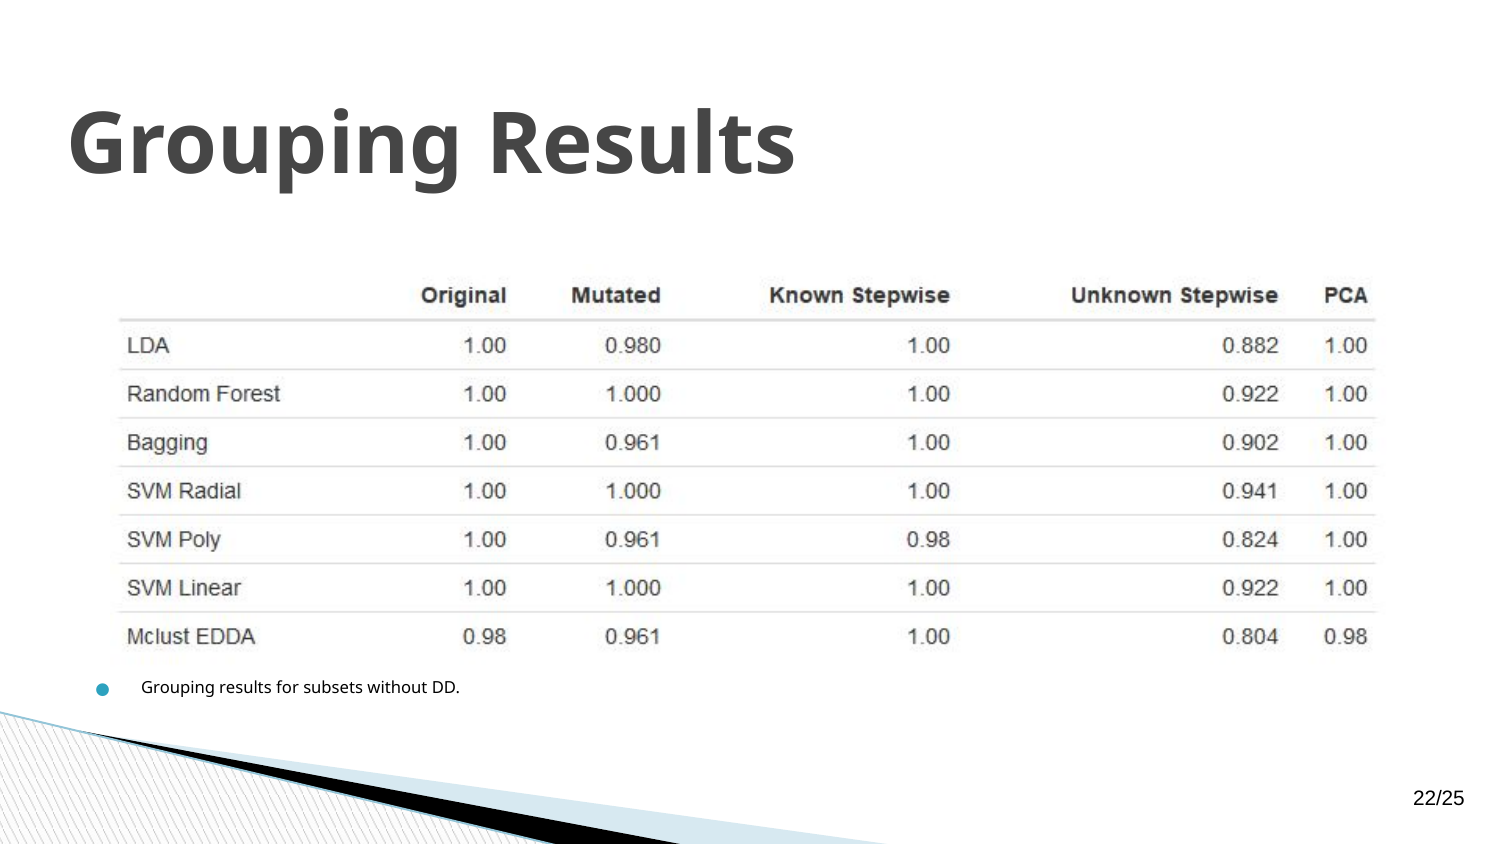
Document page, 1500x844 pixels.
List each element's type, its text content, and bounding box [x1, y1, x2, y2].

list Grouping results for subsets without DD. [51, 189, 1449, 750]
title Grouping Results [51, 72, 1449, 167]
picture [109, 264, 1391, 675]
slide_number 22/25 [1389, 764, 1480, 830]
